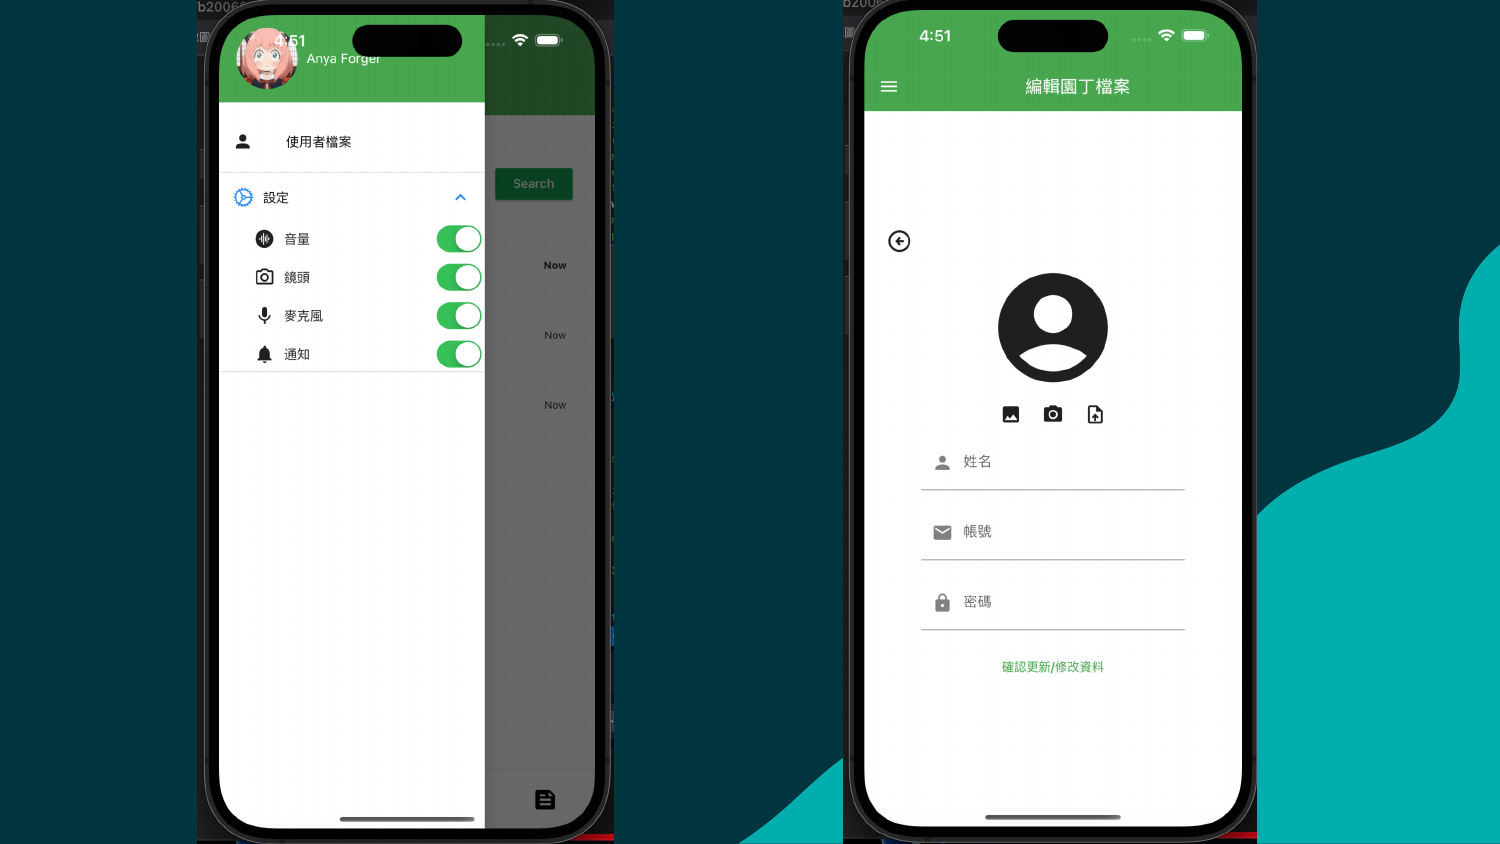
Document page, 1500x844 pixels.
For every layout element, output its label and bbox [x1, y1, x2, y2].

picture [197, 0, 614, 844]
picture [843, 0, 1257, 844]
